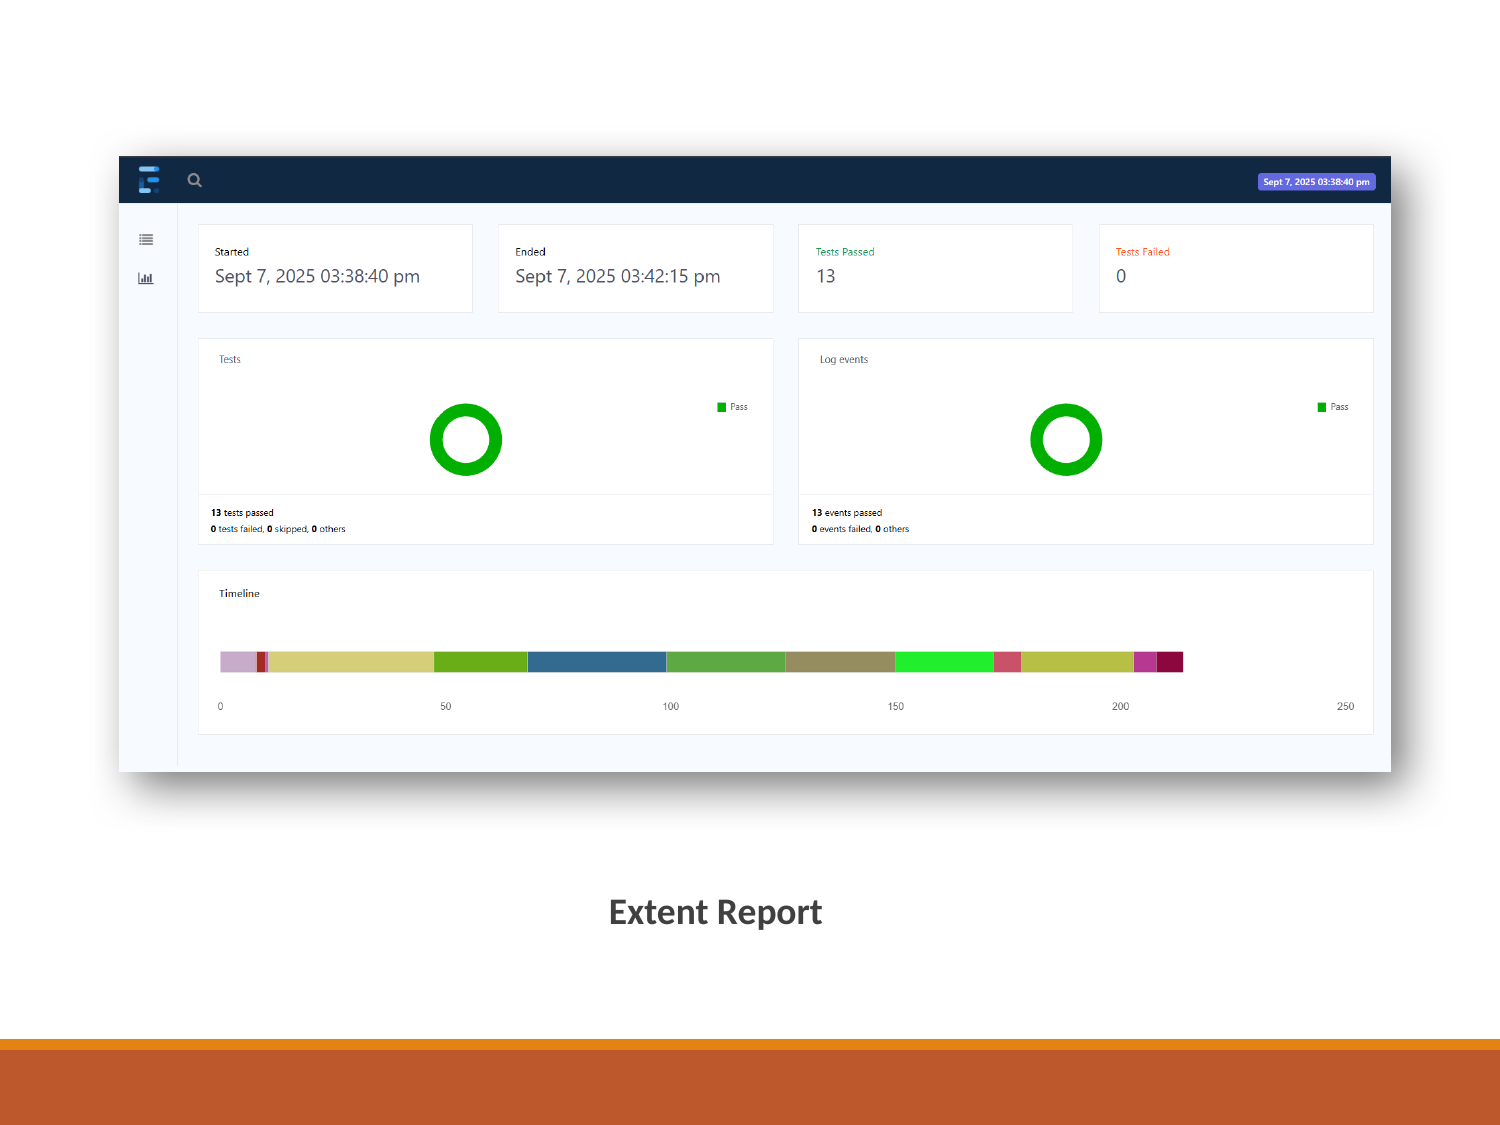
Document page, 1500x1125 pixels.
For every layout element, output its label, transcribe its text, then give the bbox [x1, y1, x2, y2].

list Extent Report [593, 741, 1500, 1125]
picture [96, 155, 1421, 773]
